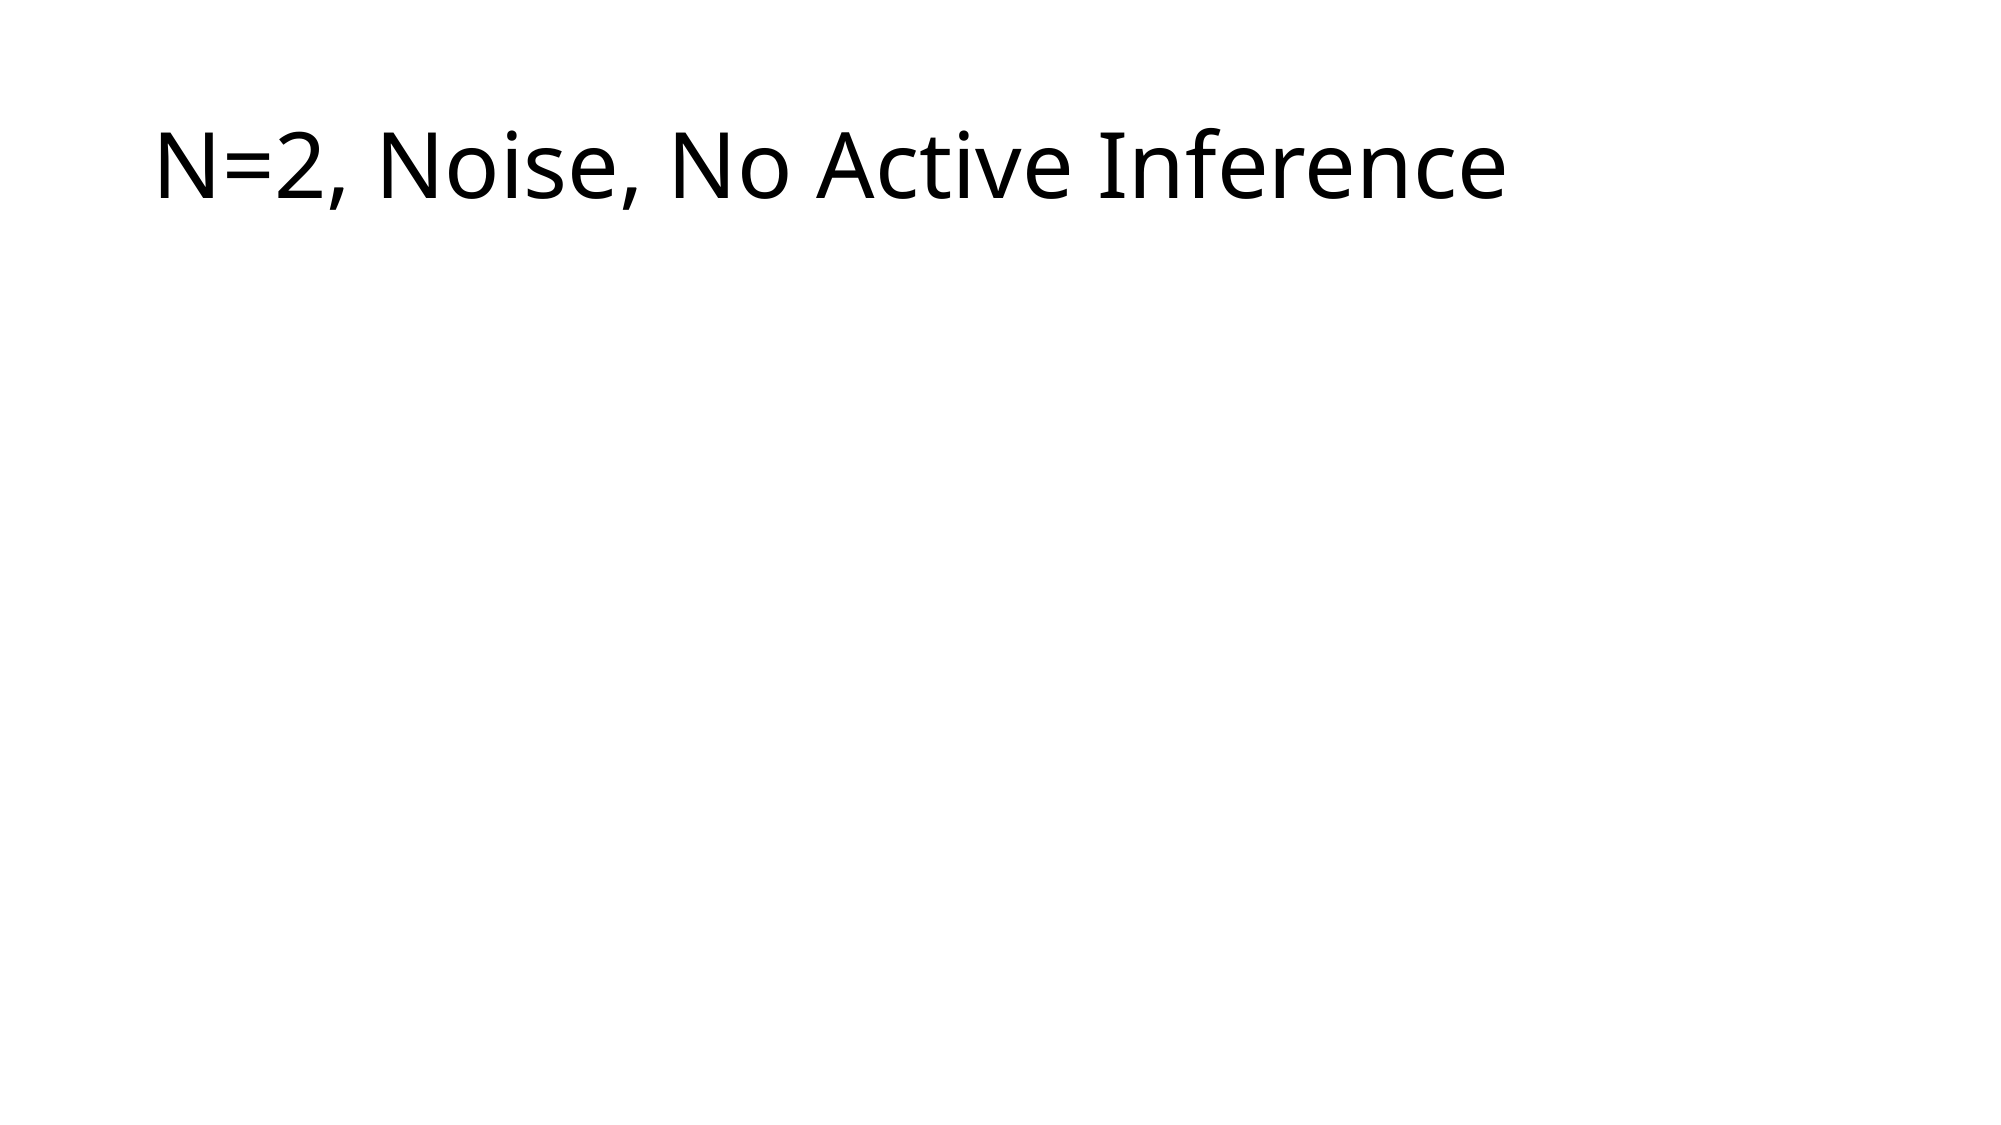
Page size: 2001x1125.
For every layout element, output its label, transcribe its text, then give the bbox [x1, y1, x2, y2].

title N=2, Noise, No Active Inference [137, 59, 1863, 278]
